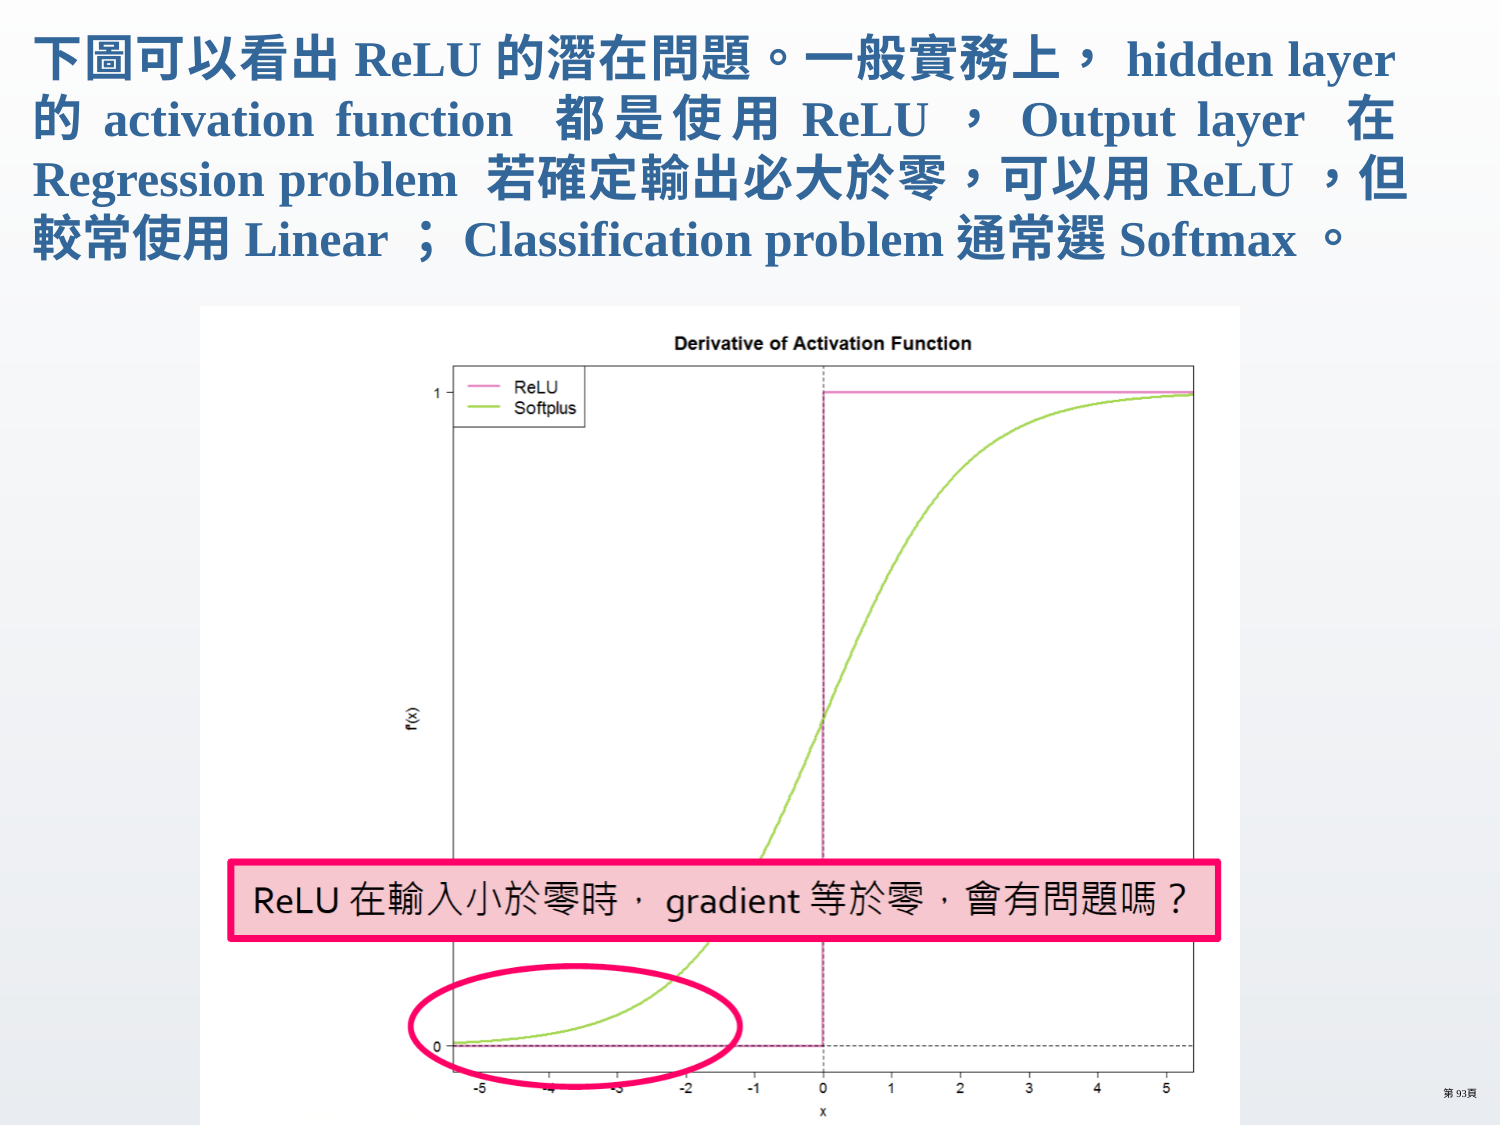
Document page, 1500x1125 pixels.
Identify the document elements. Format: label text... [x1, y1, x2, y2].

list 下圖可以看出ReLU的潛在問題。一般實務上，hidden layer的activation function 都是使用ReLU，Output layer 在Regression problem 若確定輸出必大於零，可以用ReLU，但較常使用Linear；Classification problem通常選Softmax。 [17, 19, 1424, 846]
picture [200, 306, 1241, 1125]
